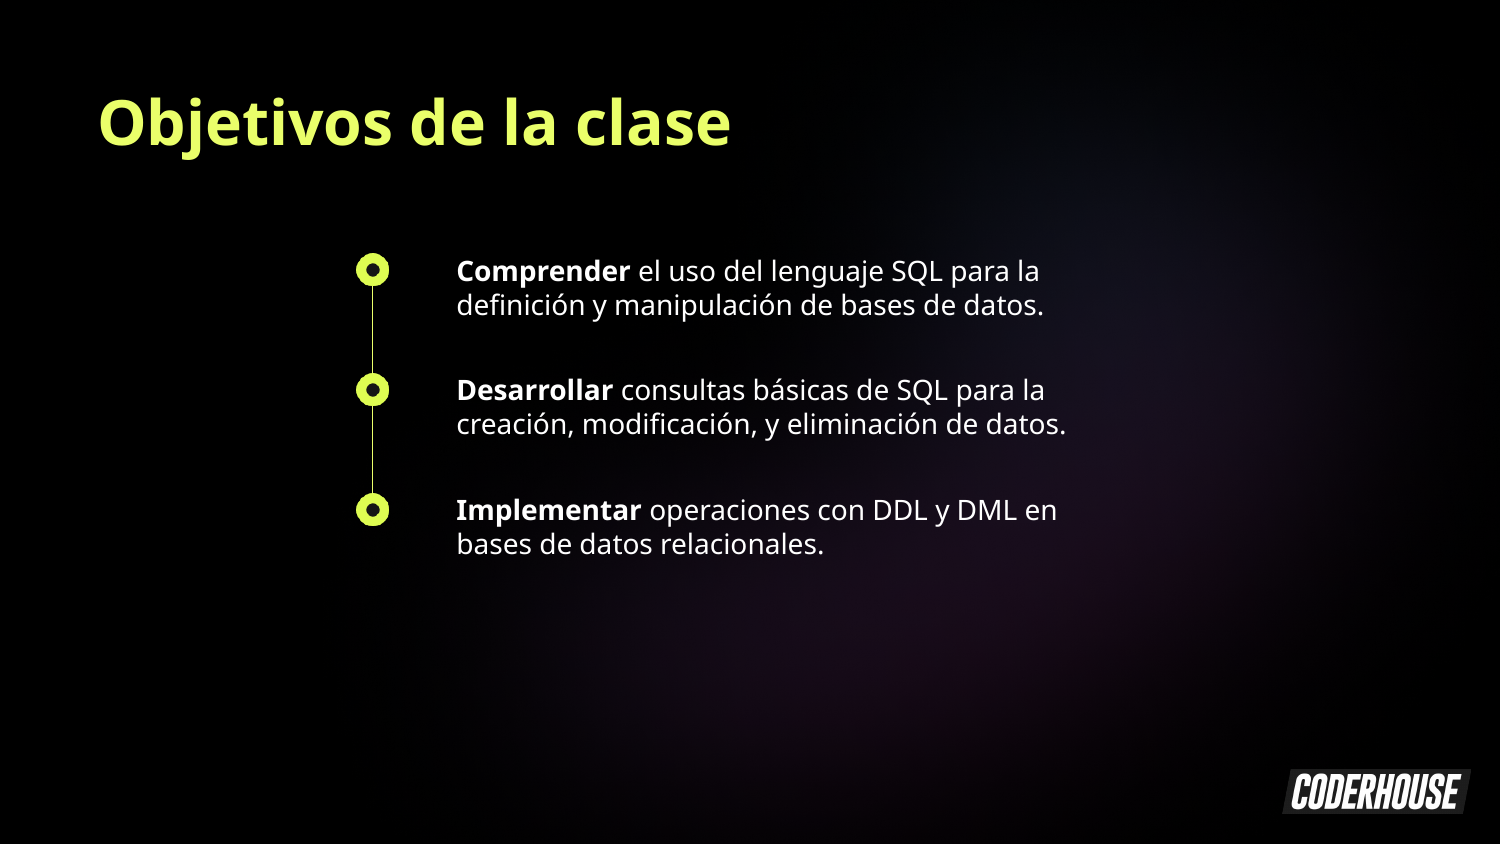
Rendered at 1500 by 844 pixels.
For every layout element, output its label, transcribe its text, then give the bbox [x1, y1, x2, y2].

picture [0, 0, 1500, 844]
text_box Comprender el uso del lenguaje SQL para la definición y manipulación de bases de datos. [441, 238, 1144, 357]
text_box Objetivos de la clase [82, 76, 1418, 175]
text_box Desarrollar consultas básicas de SQL para la creación, modificación, y eliminación de datos. [441, 357, 1144, 477]
text_box Implementar operaciones con DDL y DML en bases de datos relacionales. [441, 477, 1144, 609]
